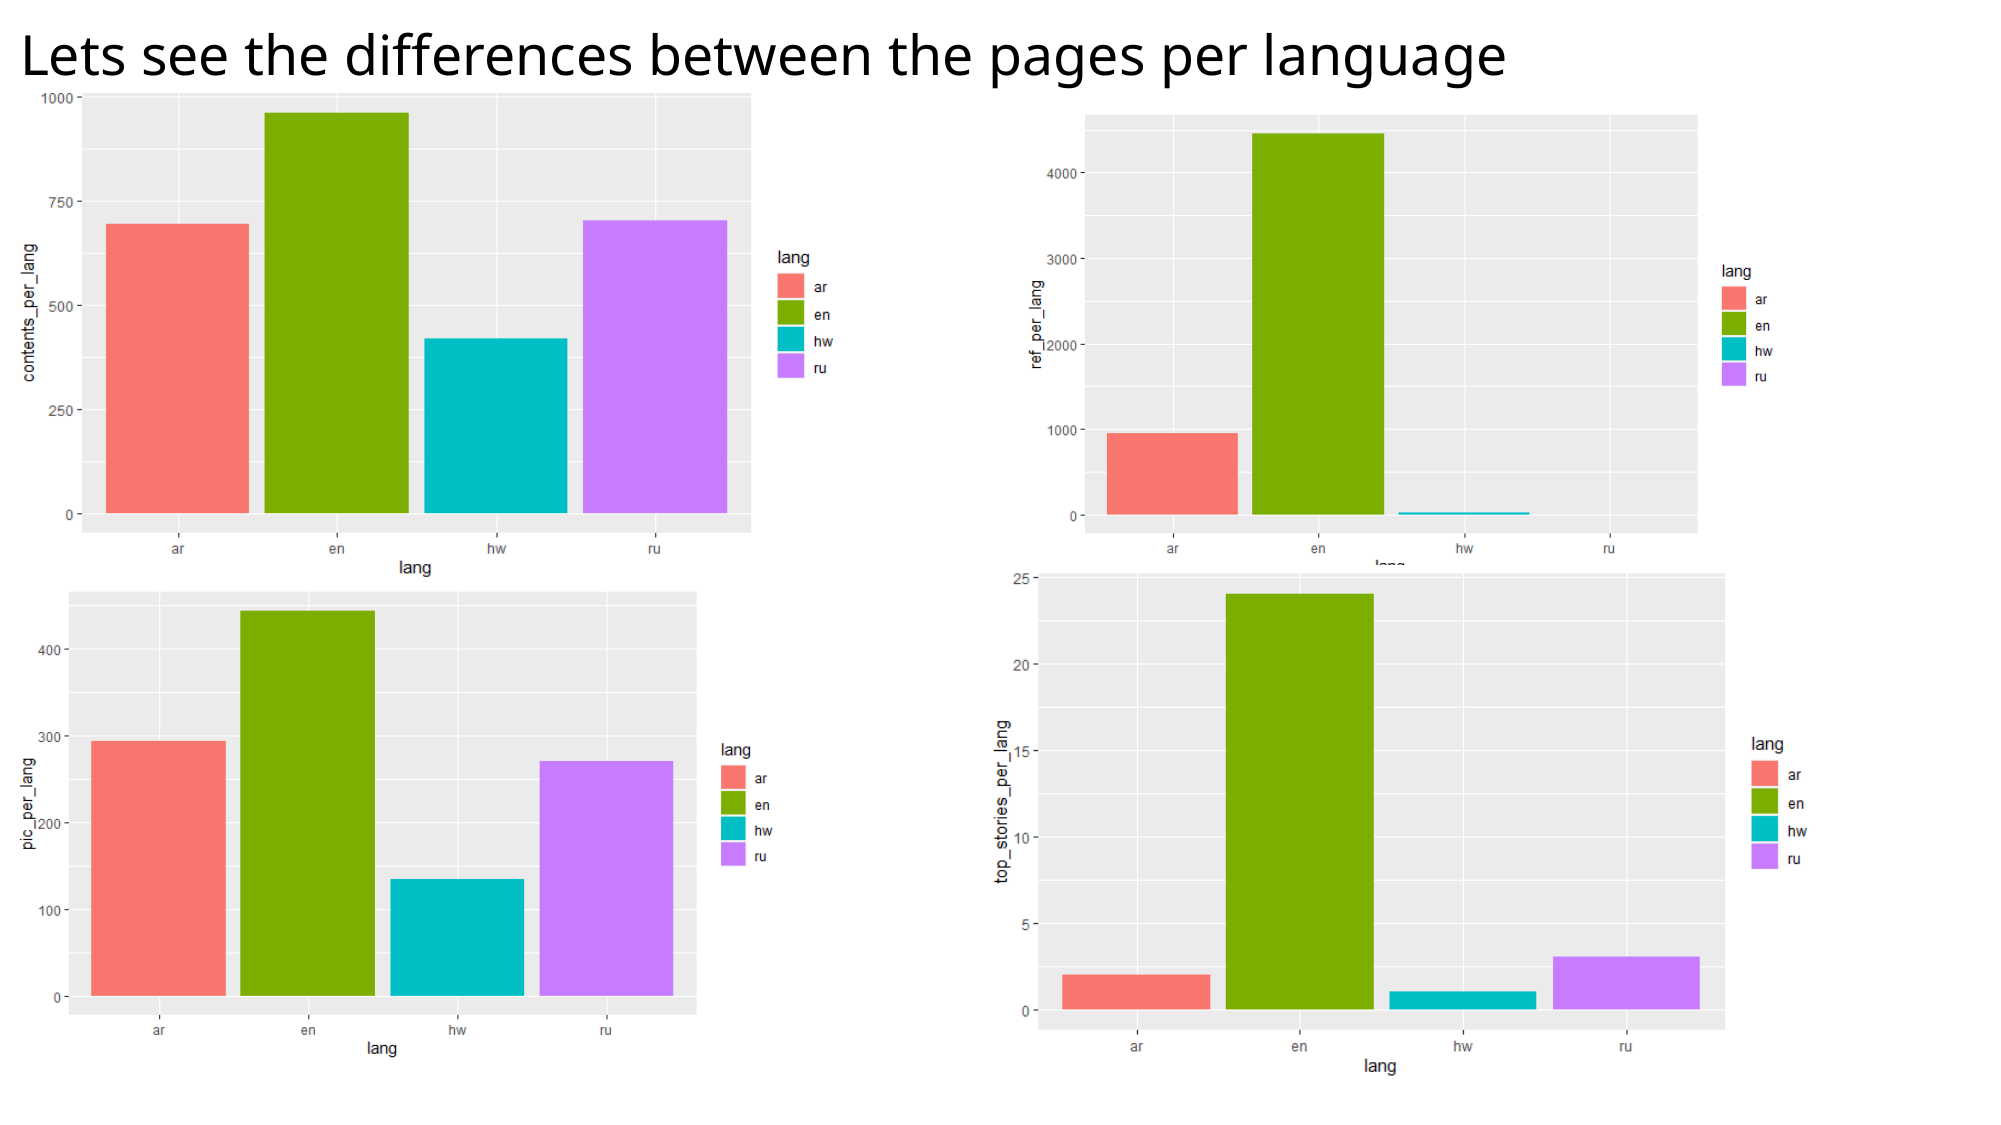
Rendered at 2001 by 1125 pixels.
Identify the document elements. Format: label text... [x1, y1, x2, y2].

picture [983, 107, 1825, 1085]
text_box Lets see the differences between the pages per language [0, 0, 2000, 107]
picture [9, 85, 851, 1065]
